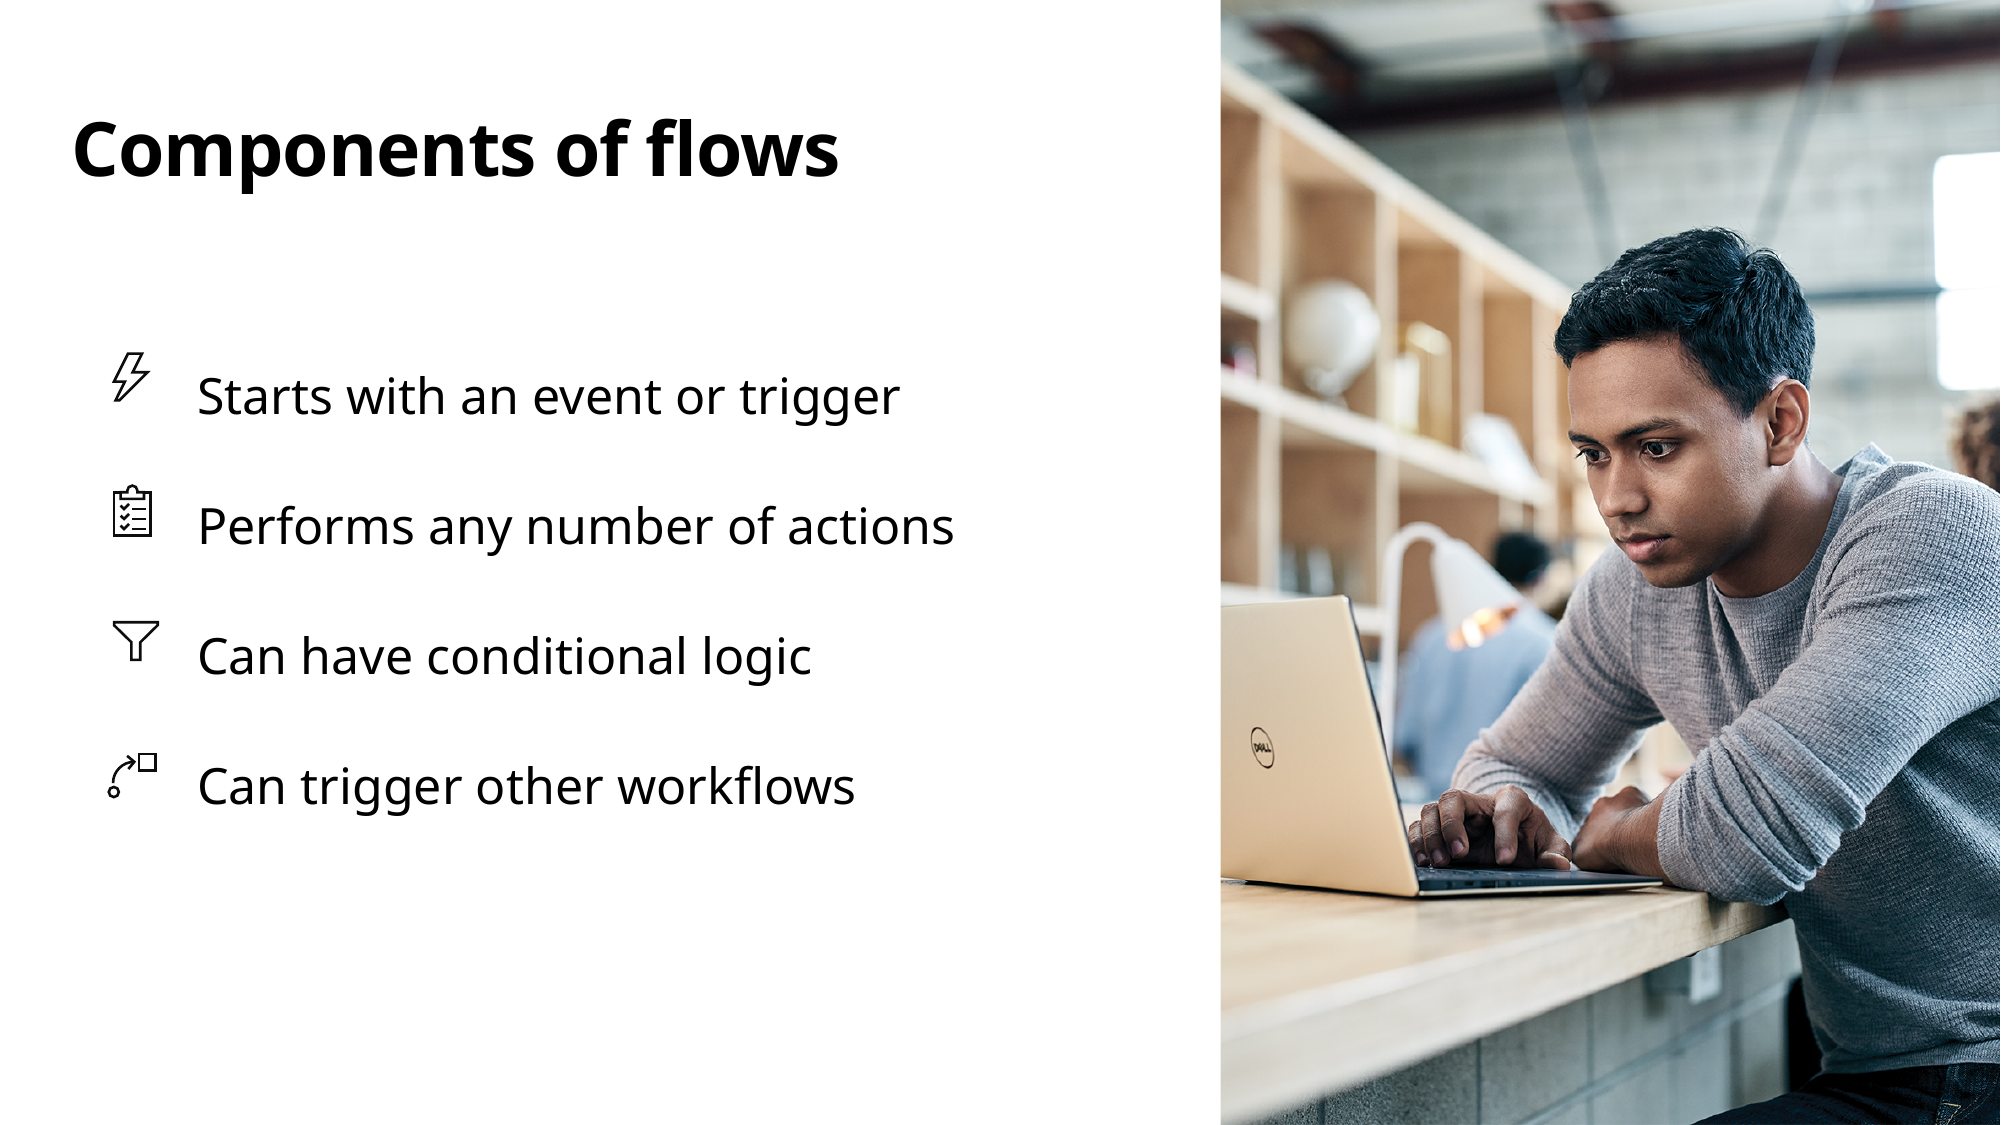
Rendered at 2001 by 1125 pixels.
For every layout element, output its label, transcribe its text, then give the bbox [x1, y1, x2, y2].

title Components of flows [71, 101, 1136, 326]
text_box [113, 755, 135, 784]
text_box [114, 485, 151, 536]
text_box [114, 622, 158, 660]
text_box [108, 786, 119, 798]
list Starts with an event or trigger Performs any number of actions Can have conditional logic Can trigger other workflows [159, 304, 1048, 945]
text_box [138, 754, 156, 771]
text_box [114, 353, 148, 401]
picture [1220, 0, 2000, 1125]
